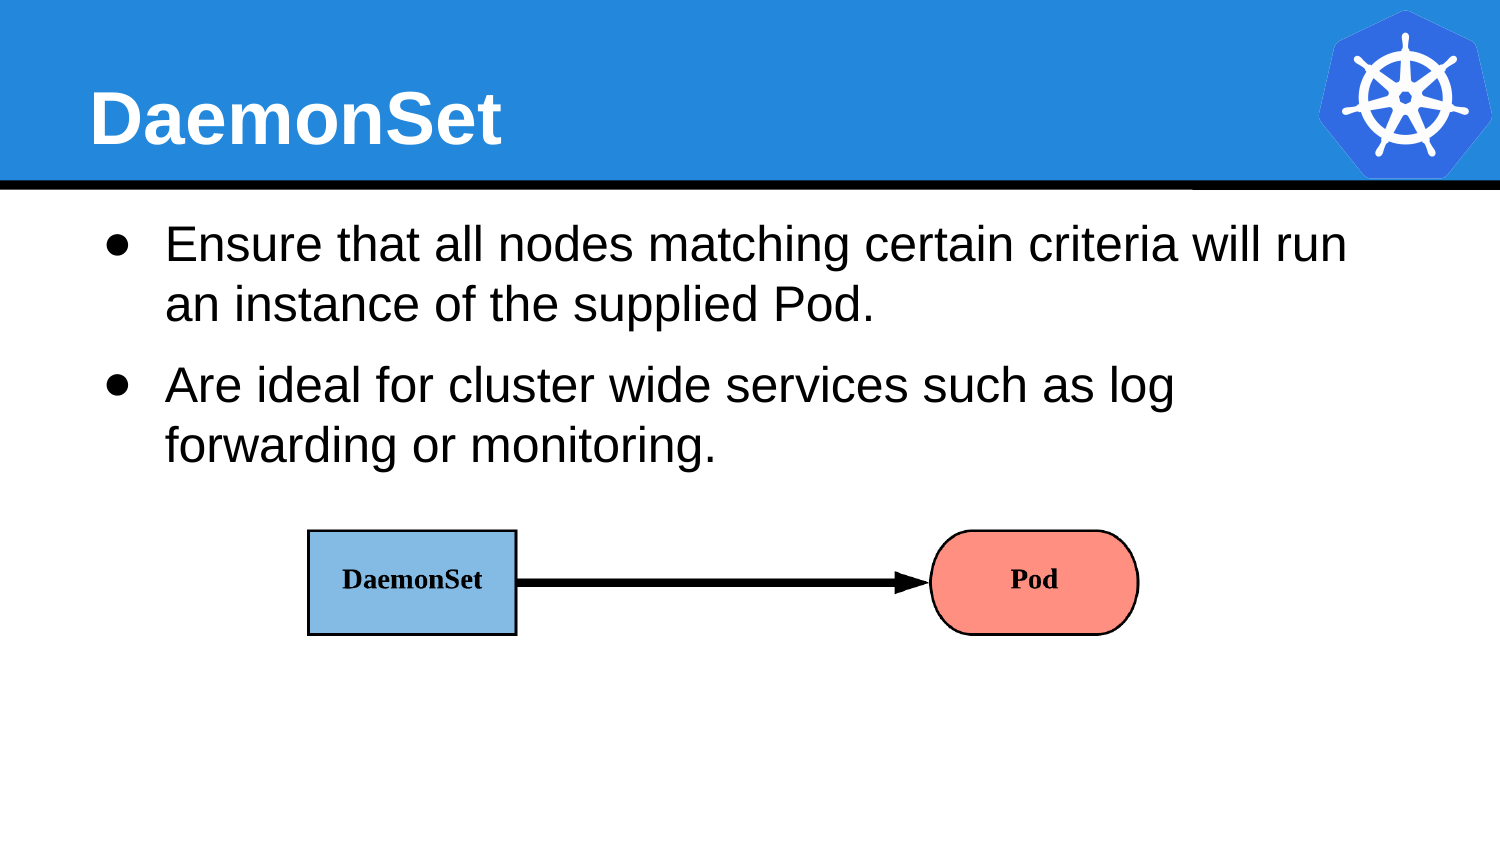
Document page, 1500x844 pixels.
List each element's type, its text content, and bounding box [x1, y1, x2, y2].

text_box Ensure that all nodes matching certain criteria will run an instance of the supplied Pod. Are ideal for cluster wide services such as log forwarding or monitoring. [74, 196, 1425, 808]
text_box DaemonSet [74, 33, 1425, 175]
picture [279, 502, 1157, 662]
picture [1318, 7, 1493, 182]
